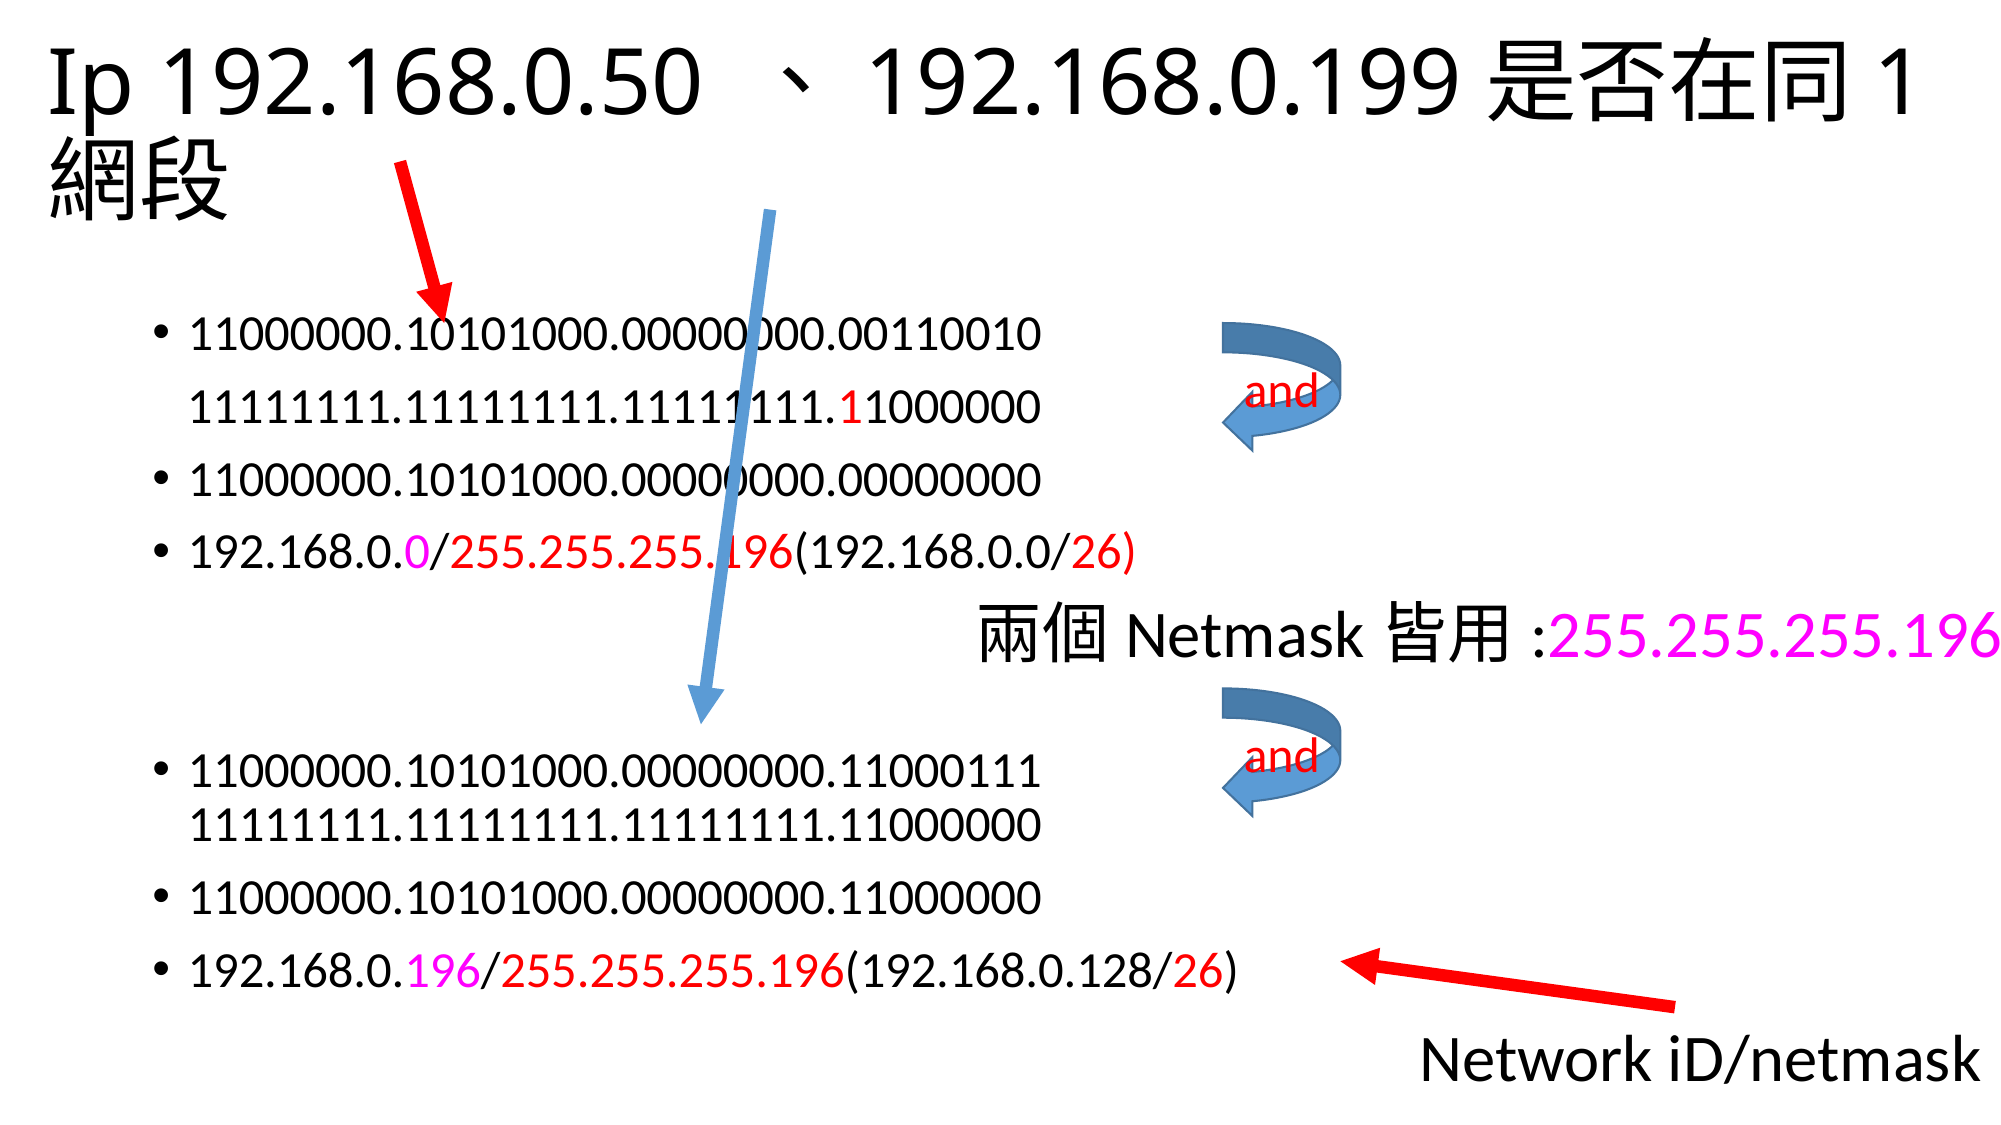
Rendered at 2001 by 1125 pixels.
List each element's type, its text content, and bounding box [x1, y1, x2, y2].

list 11000000.10101000.00000000.00110010 11111111.11111111.11111111.11000000 11000000.10101000.00000000.00000000 192.168.0.0/255.255.255.196(192.168.0.0/26) 11000000.10101000.00000000.11000111 11111111.11111111.11111111.11000000 11000000.10101000.00000000.11000000 192.168.0.196/255.255.255.196(192.168.0.128/26) [137, 299, 1863, 1014]
text_box and [1221, 321, 1342, 453]
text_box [399, 161, 445, 324]
text_box and [1221, 687, 1342, 819]
title Ip 192.168.0.50 、192.168.0.199是否在同1網段 [32, 59, 1962, 210]
text_box Network iD/netmask [1404, 1007, 1997, 1102]
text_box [1340, 961, 1675, 1008]
text_box 兩個Netmask皆用:255.255.255.196 [960, 583, 2000, 679]
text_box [700, 209, 771, 725]
